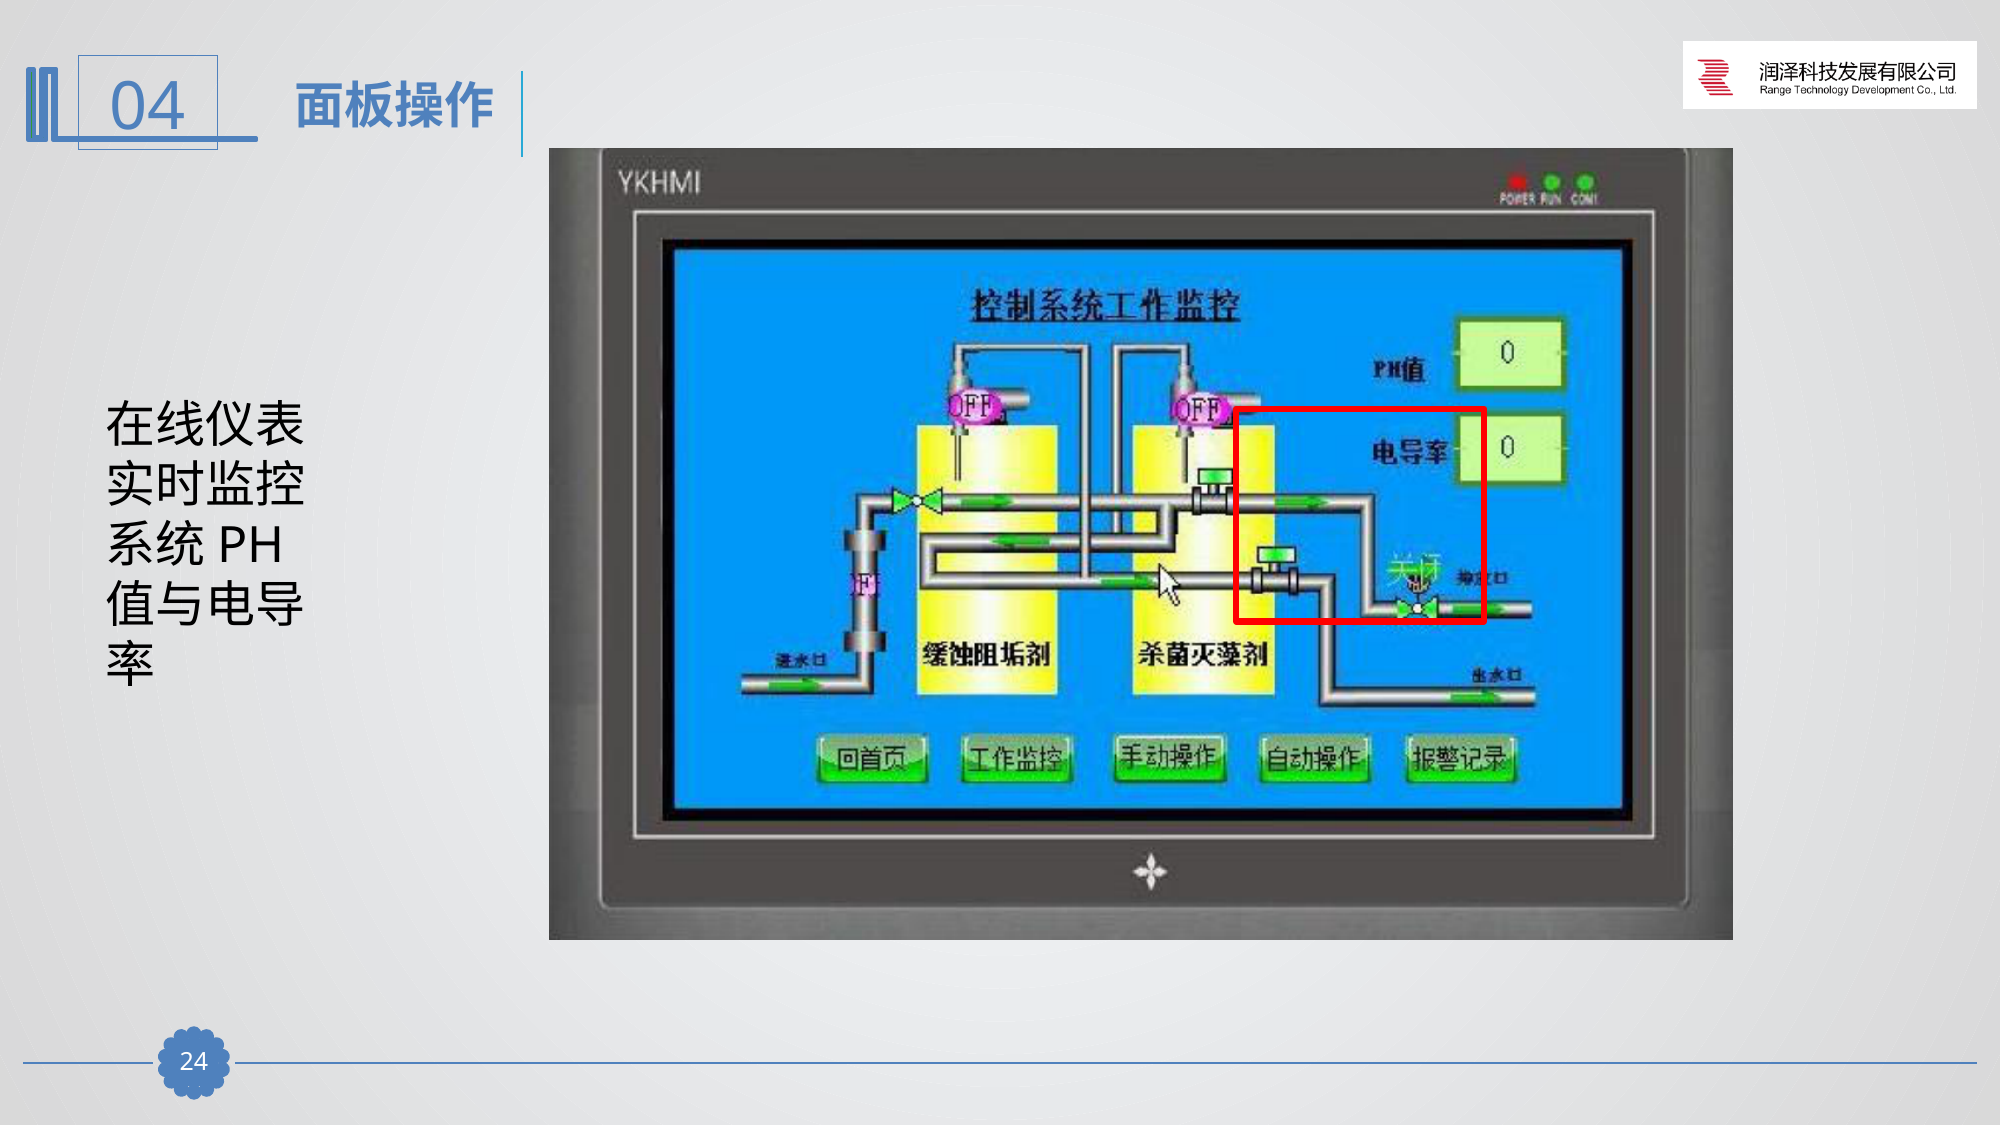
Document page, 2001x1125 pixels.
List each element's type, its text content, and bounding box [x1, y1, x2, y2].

text_box 在线仪表实时监控系统PH值与电导率 [90, 385, 321, 700]
slide_number 23 [169, 1039, 218, 1086]
picture [548, 148, 1733, 941]
text_box 面板操作 [279, 66, 1733, 142]
picture [1683, 41, 1977, 109]
